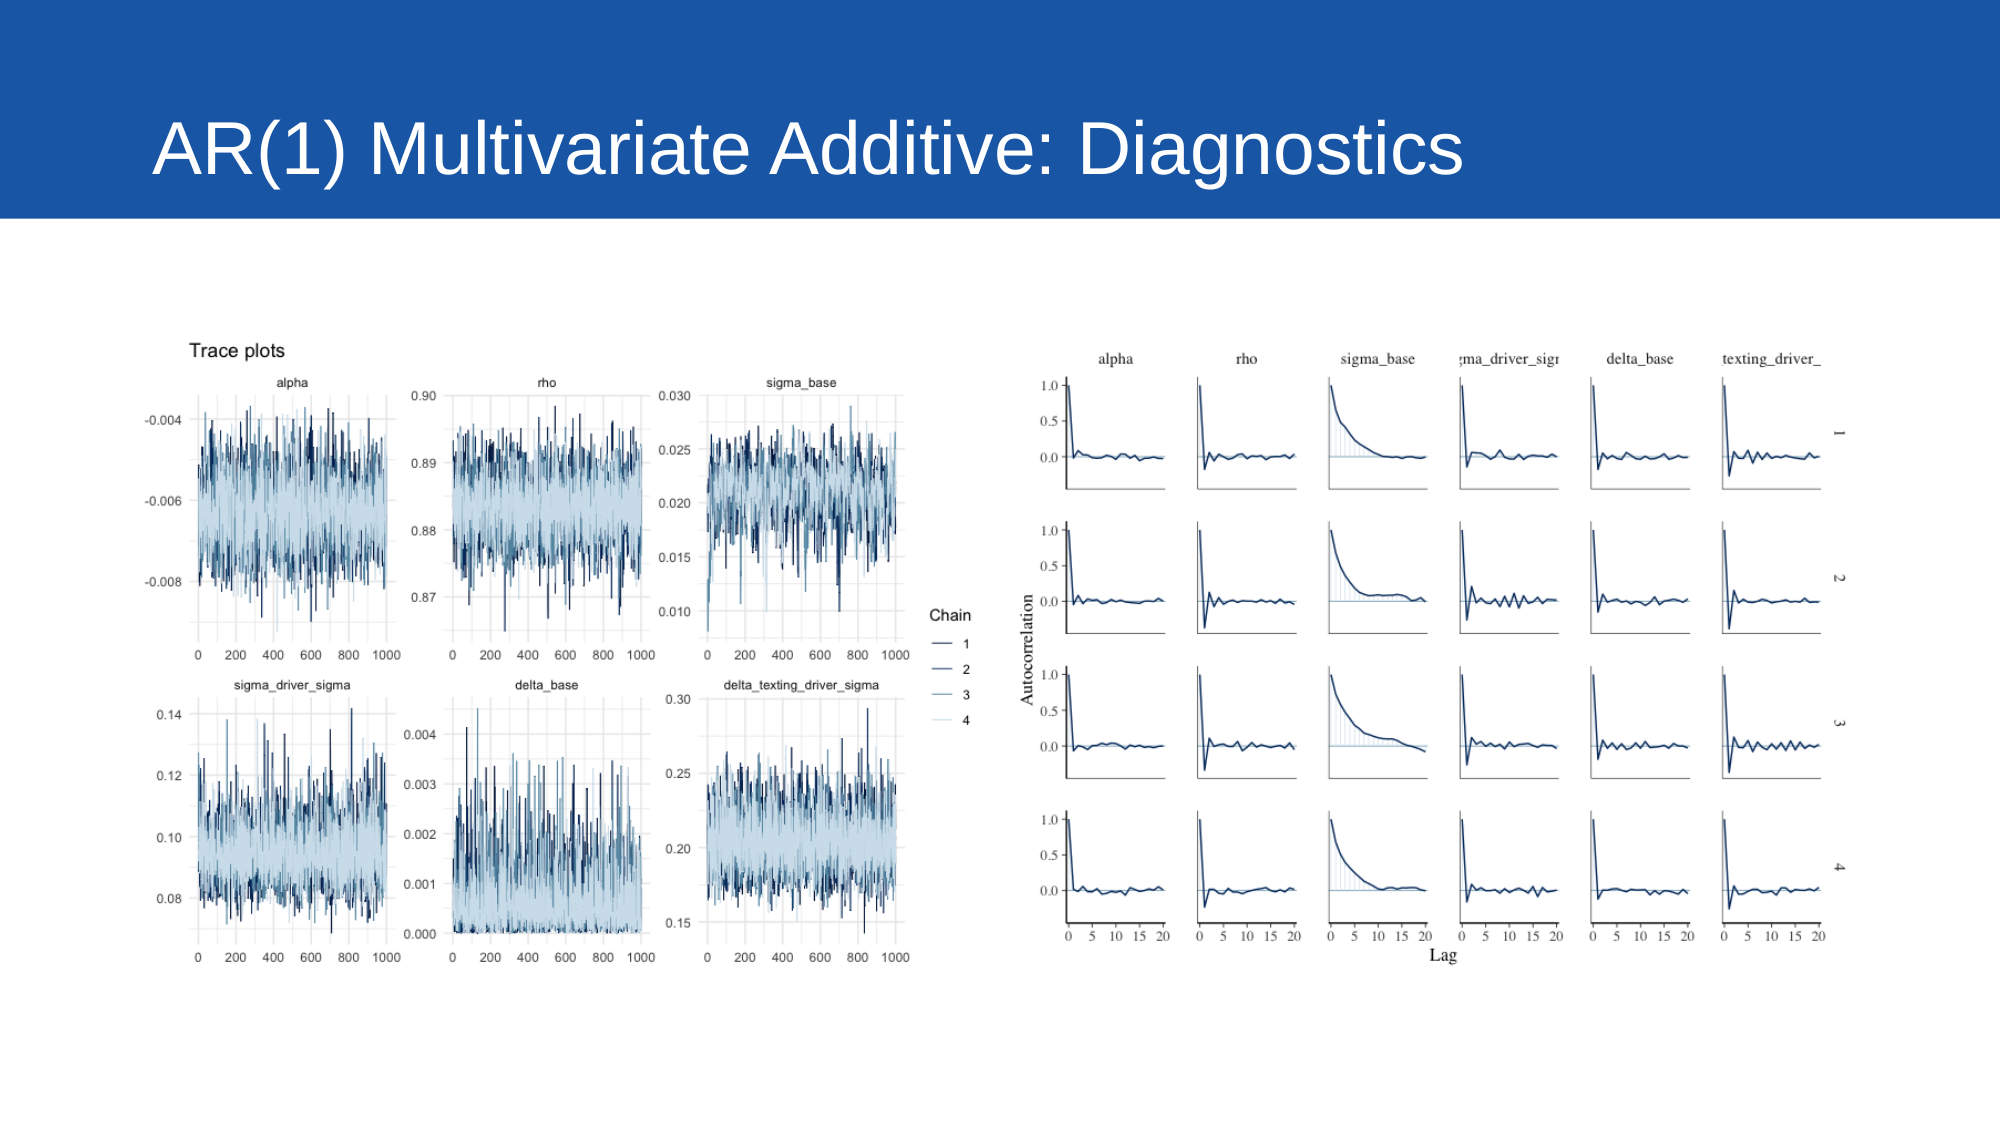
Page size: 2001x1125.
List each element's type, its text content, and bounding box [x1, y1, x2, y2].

picture [137, 335, 988, 973]
picture [1012, 335, 1863, 973]
title AR(1) Multivariate Additive: Diagnostics [137, 0, 1863, 198]
